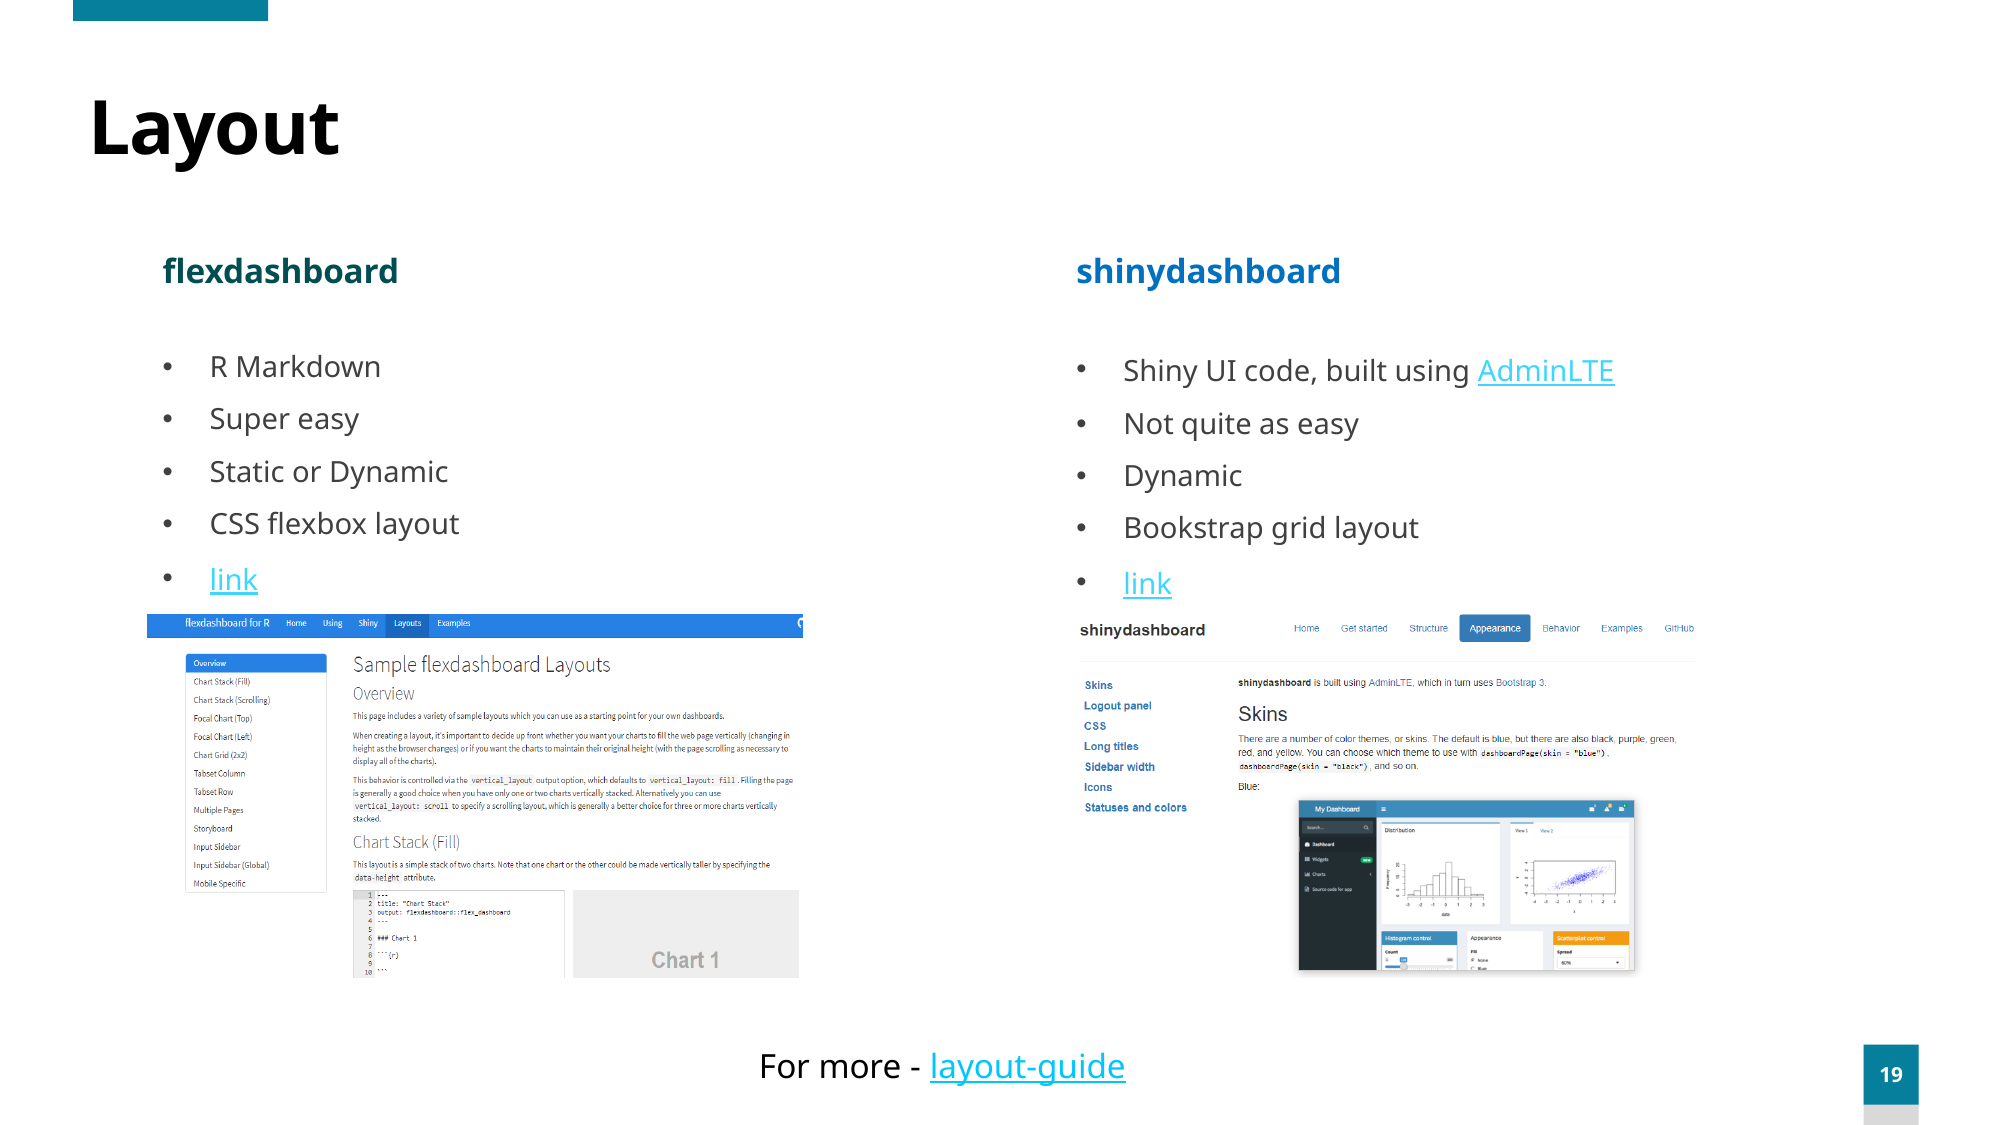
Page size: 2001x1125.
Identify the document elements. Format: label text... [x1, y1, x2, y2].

list Shiny UI code, built using AdminLTE Not quite as easy Dynamic Bookstrap grid layout link [1061, 345, 1737, 641]
picture [1061, 603, 1721, 978]
title Layout [73, 82, 1907, 179]
list flexdashboard [147, 247, 852, 302]
list R Markdown Super easy Static or Dynamic CSS flexbox layout link [147, 345, 852, 652]
text_box For more - layout-guide [744, 1037, 1202, 1098]
picture [147, 614, 803, 978]
list shinydashboard [1061, 247, 1866, 303]
